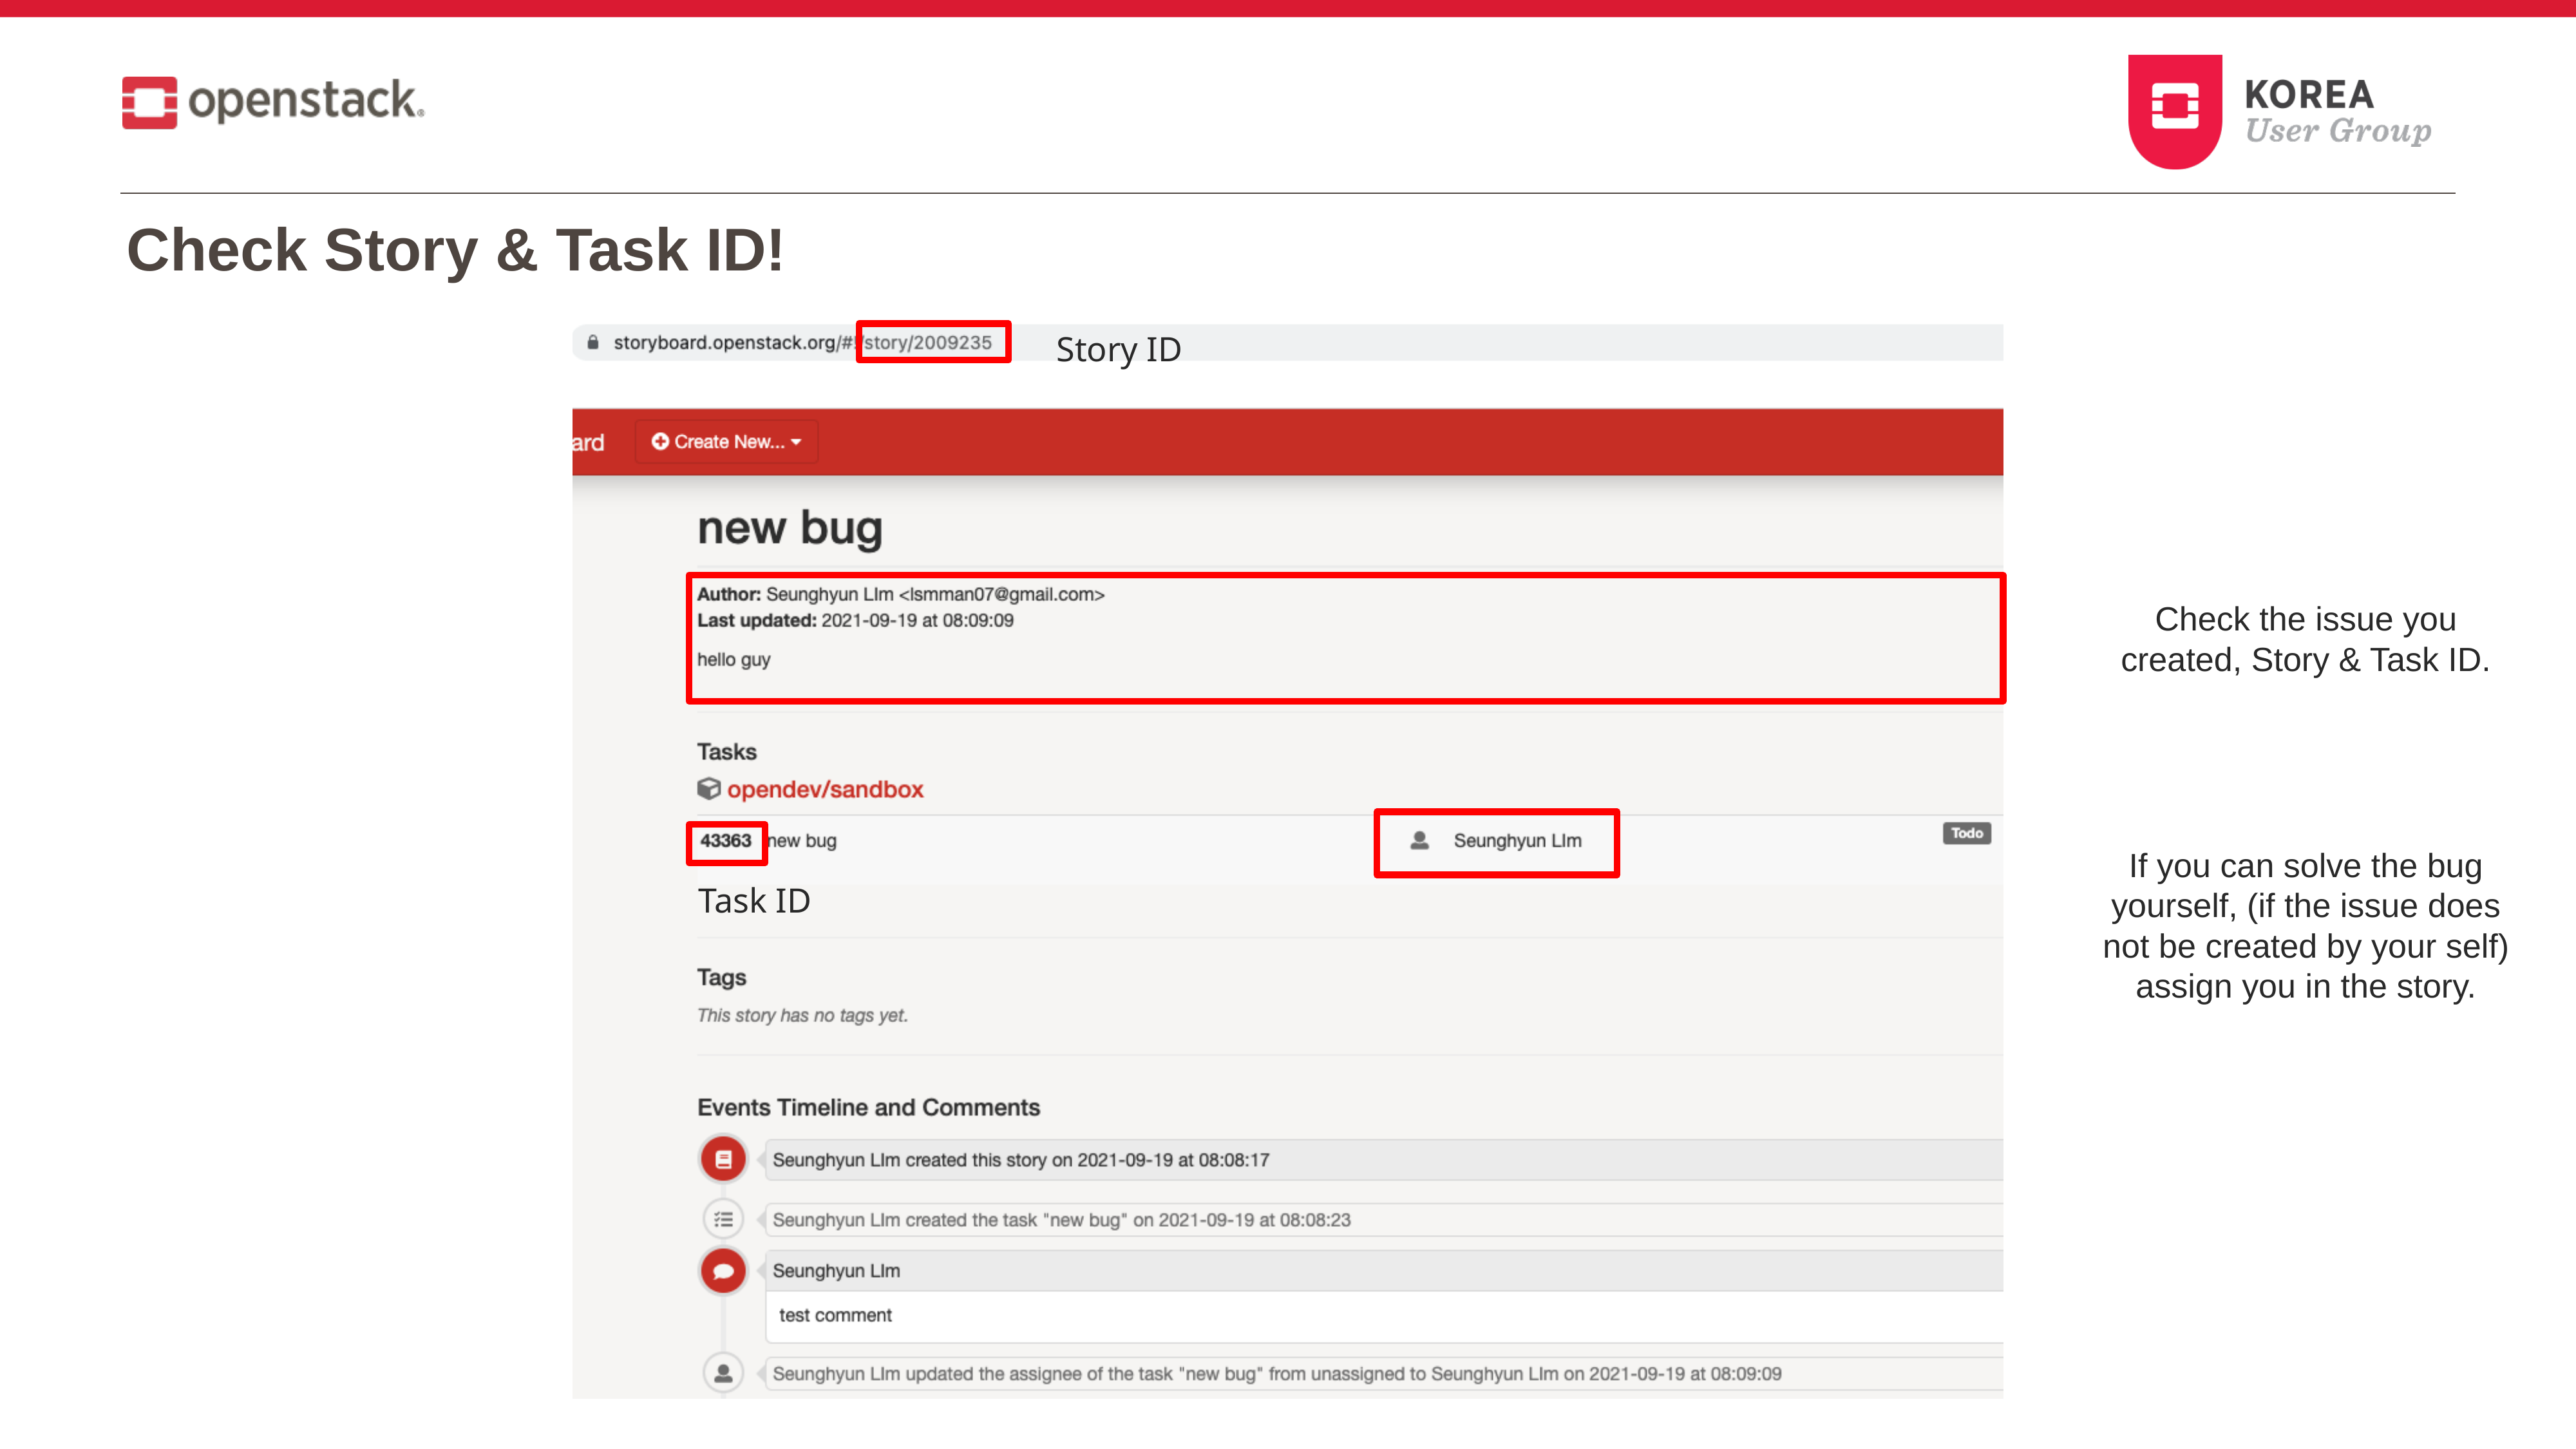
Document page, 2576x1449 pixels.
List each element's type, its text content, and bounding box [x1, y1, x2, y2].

picture [2099, 25, 2543, 202]
text_box Check Story & Task ID! [117, 224, 1195, 279]
text_box If you can solve the bug yourself, (if the issue does not be created by your self) assign you in the story. [2078, 838, 2535, 1010]
text_box Check the issue you created, Story & Task ID. [2105, 592, 2506, 683]
picture [122, 77, 426, 131]
picture [573, 323, 2003, 1399]
